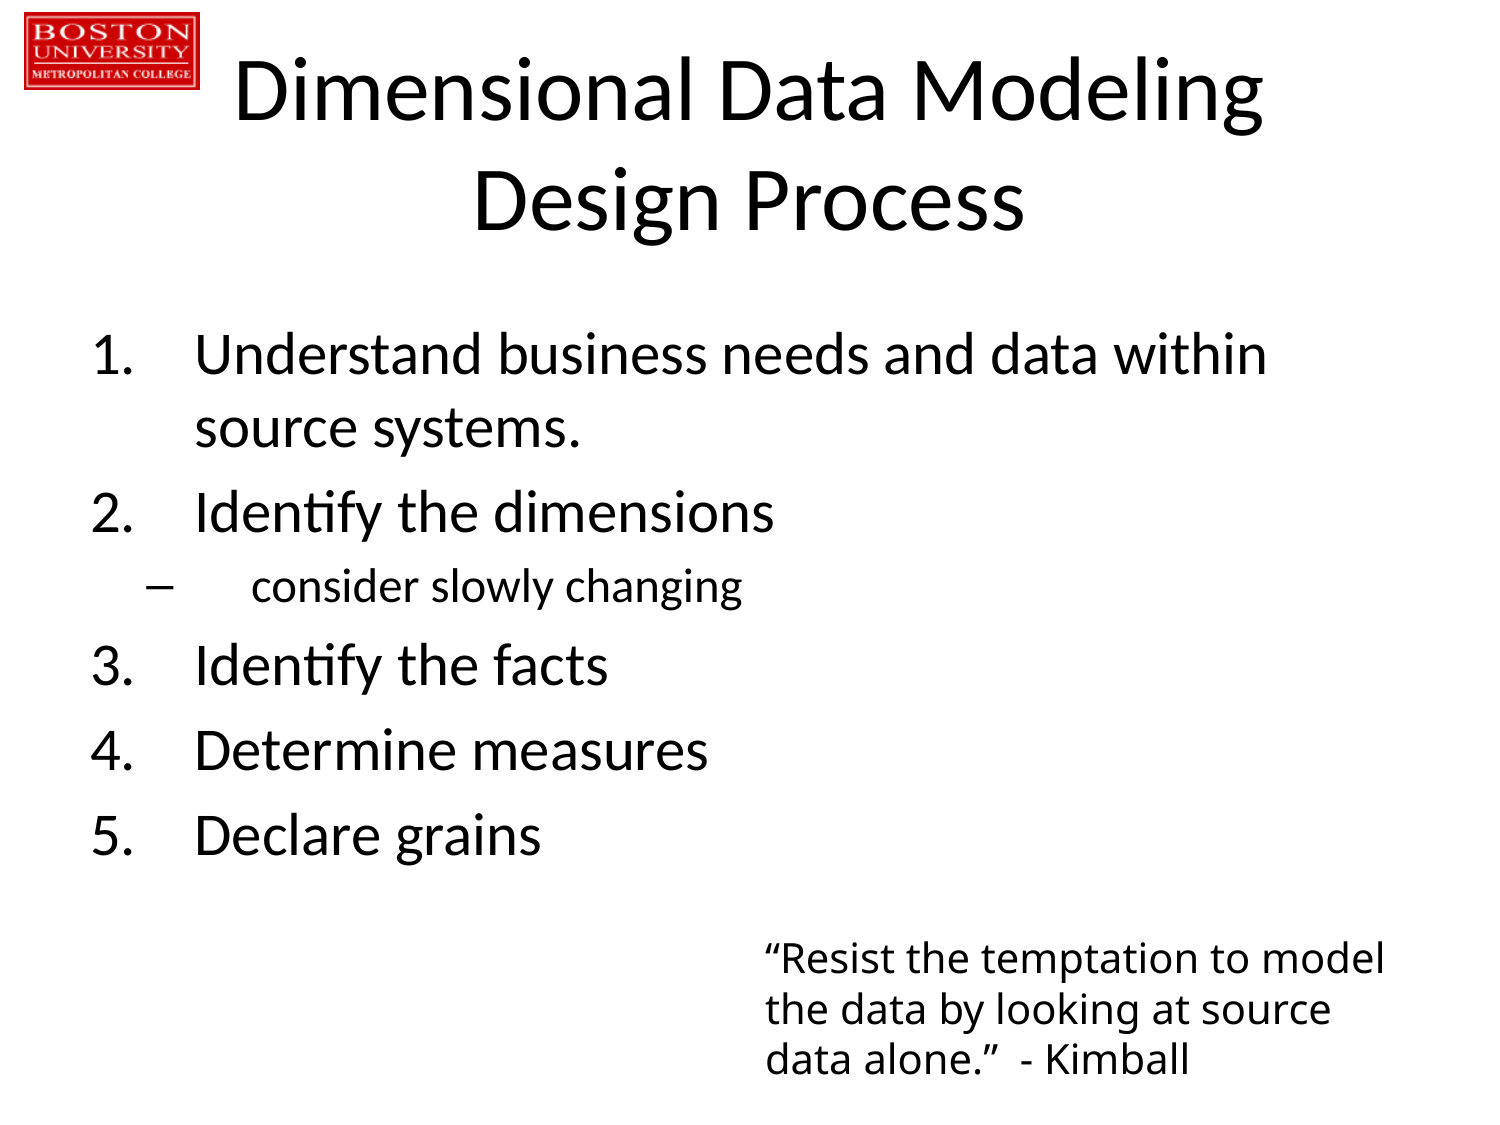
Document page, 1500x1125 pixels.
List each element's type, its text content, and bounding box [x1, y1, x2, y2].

picture [24, 12, 201, 90]
title Dimensional Data Modeling Design Process [75, 45, 1425, 233]
text_box “Resist the temptation to model the data by looking at source data alone.” - Kimball [750, 924, 1439, 1090]
list Understand business needs and data within source systems. Identify the dimensions consider slowly changing Identify the facts Determine measures Declare grains [75, 306, 1350, 882]
